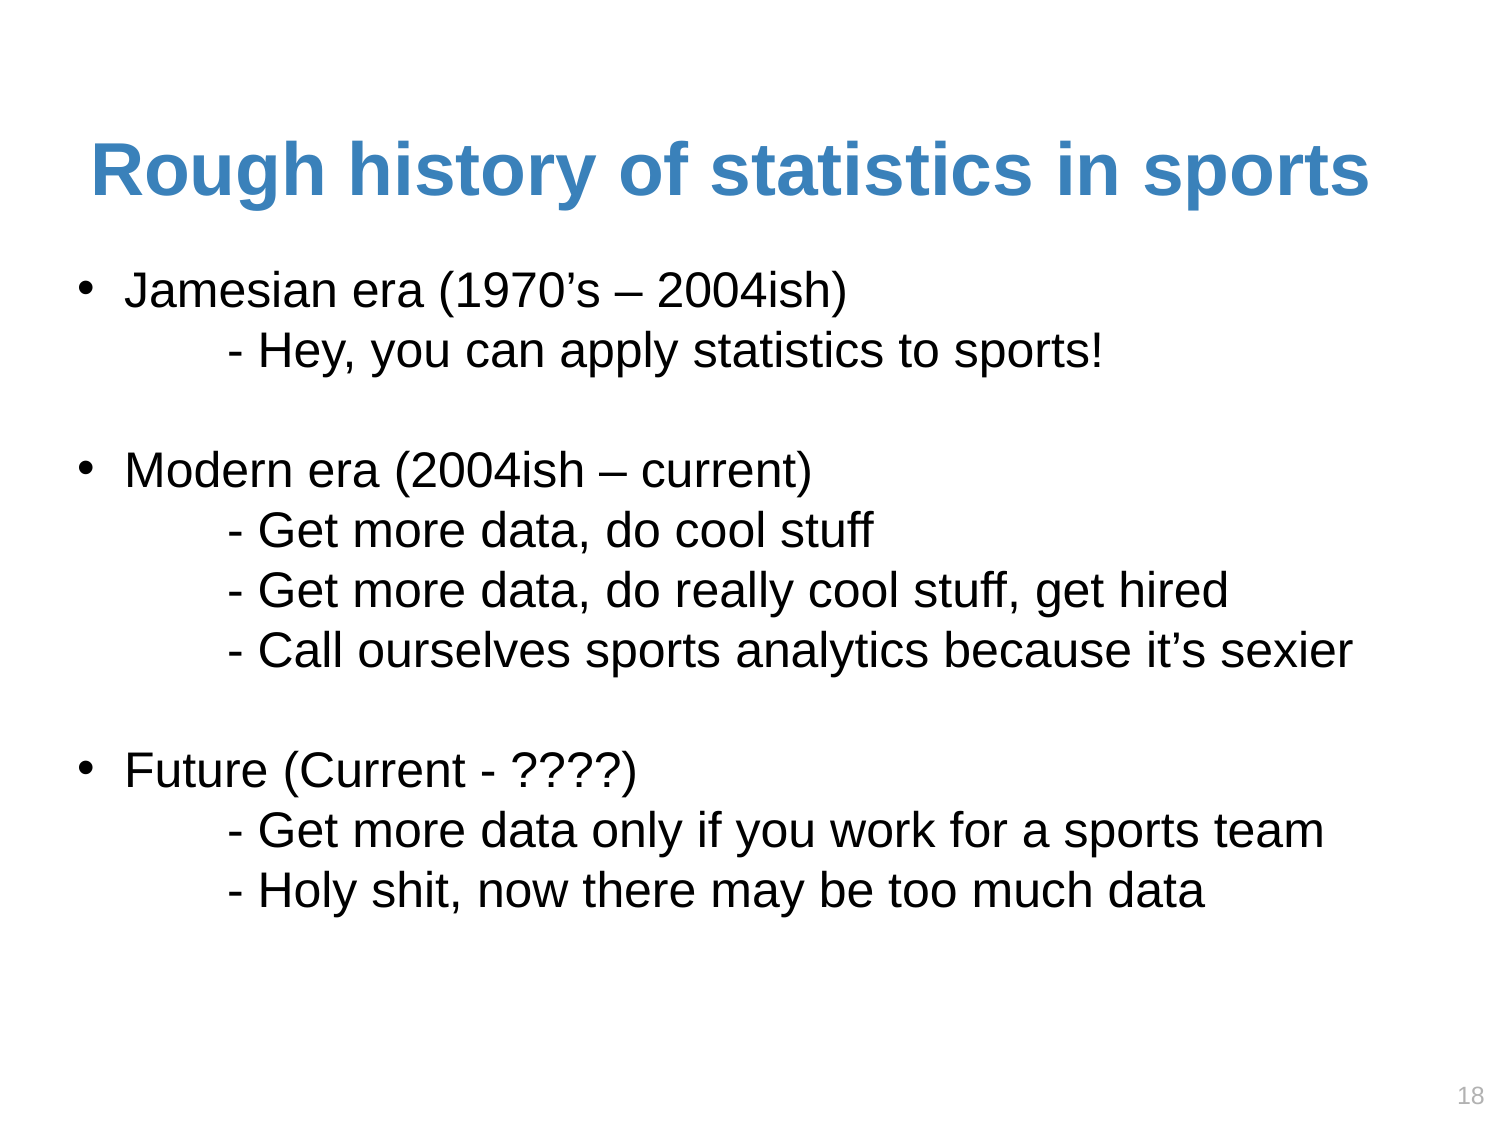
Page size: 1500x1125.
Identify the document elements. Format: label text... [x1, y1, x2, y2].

slide_number 17 [1149, 1065, 1500, 1125]
title Rough history of statistics in sports [75, 37, 1425, 225]
text_box Jamesian era (1970’s – 2004ish) - Hey, you can apply statistics to sports! Modern era (2004ish – current) - Get more data, do cool stuff - Get more data, do really cool stuff, get hired - Call ourselves sports analytics because it’s sexier Future (Current - ????) - Get more data only if you work for a sports team - Holy shit, now there may be too much data [62, 249, 1500, 925]
